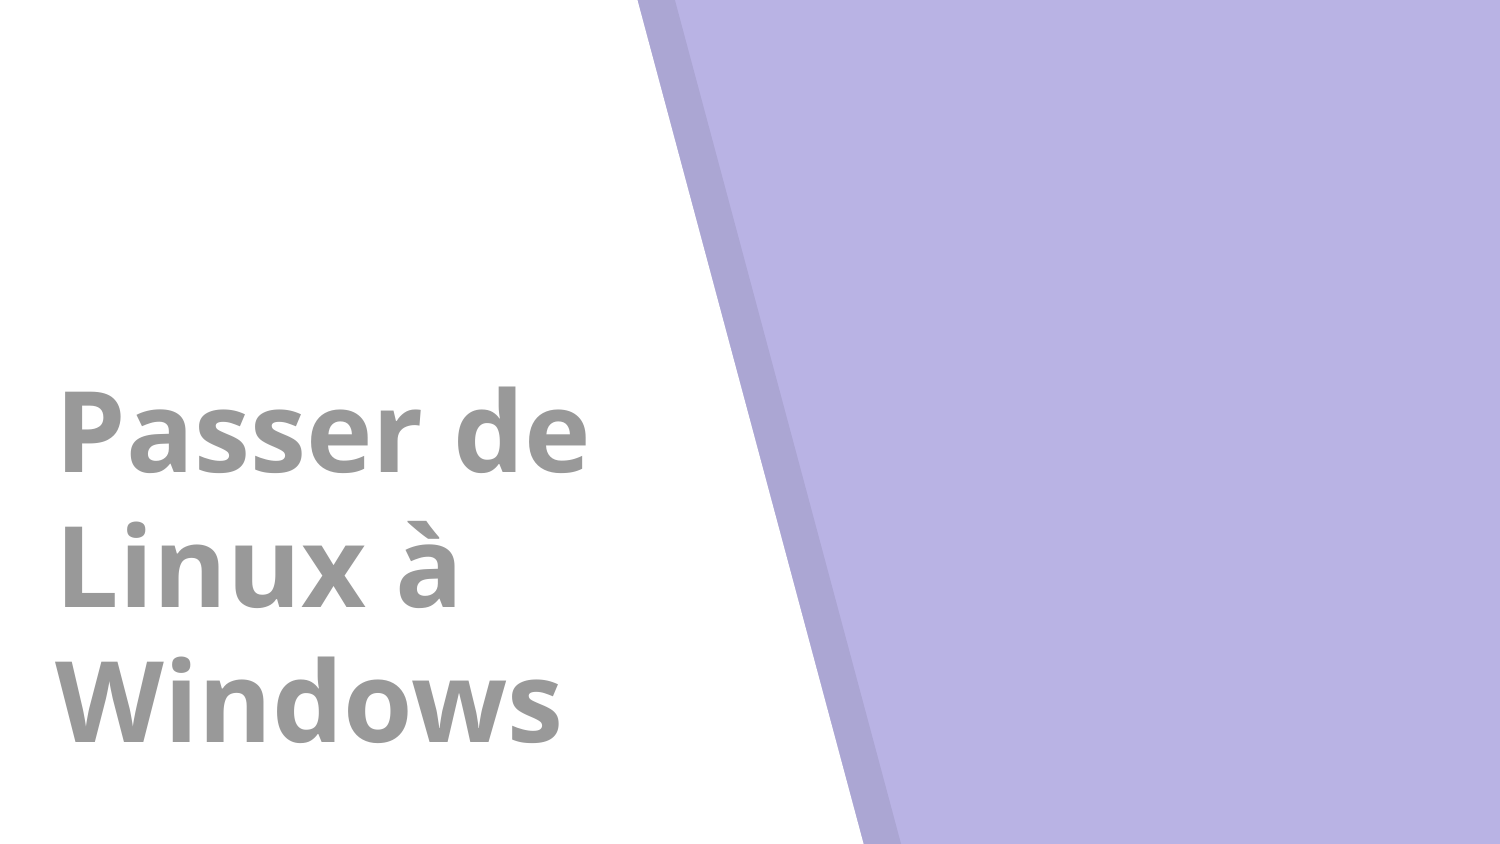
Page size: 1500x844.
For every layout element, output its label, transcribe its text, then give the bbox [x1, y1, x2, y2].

title Passer de Linux à Windows [40, 289, 819, 780]
